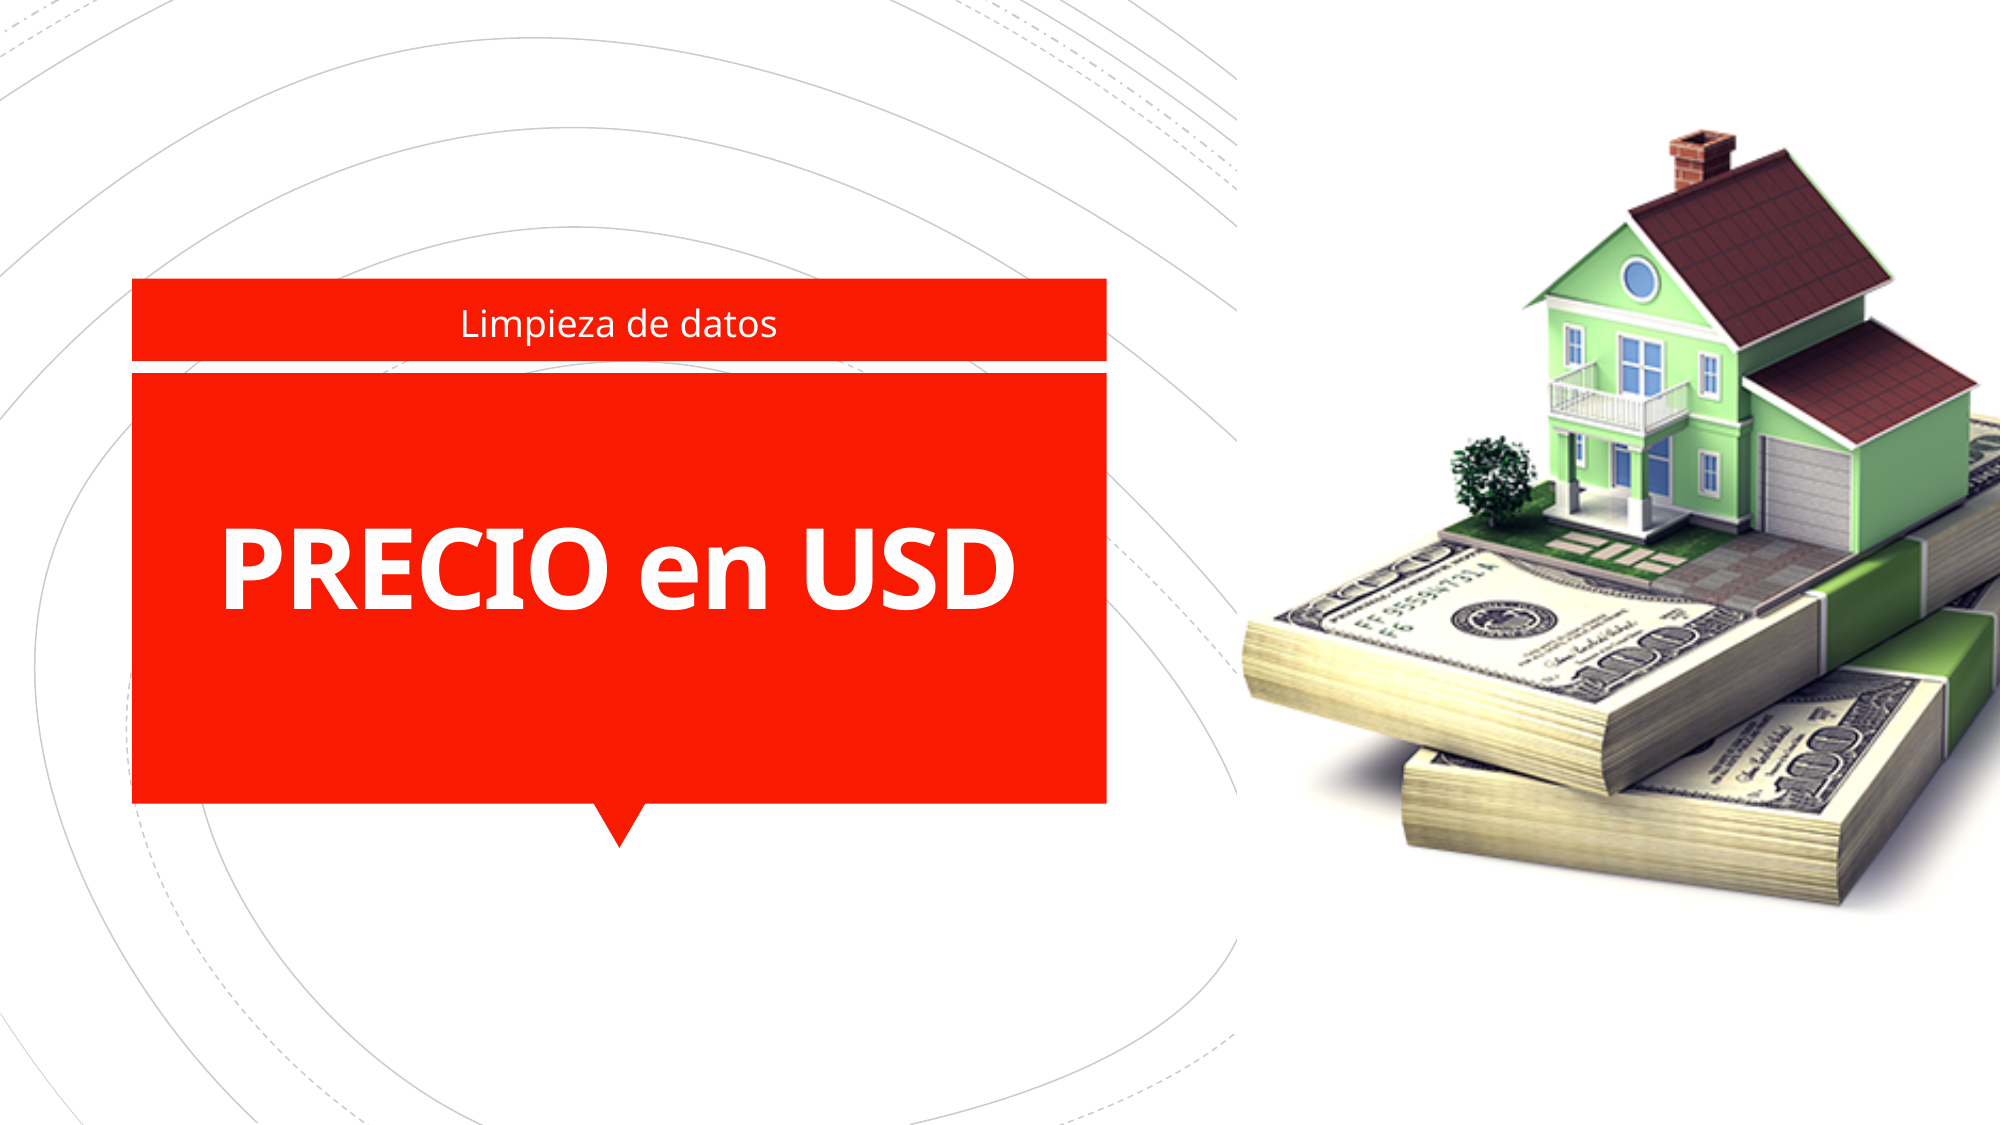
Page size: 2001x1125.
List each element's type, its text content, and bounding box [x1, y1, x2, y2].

list Limpieza de datos [145, 283, 1093, 430]
title PRECIO en USD [145, 439, 1093, 634]
picture [1237, 0, 2000, 1125]
